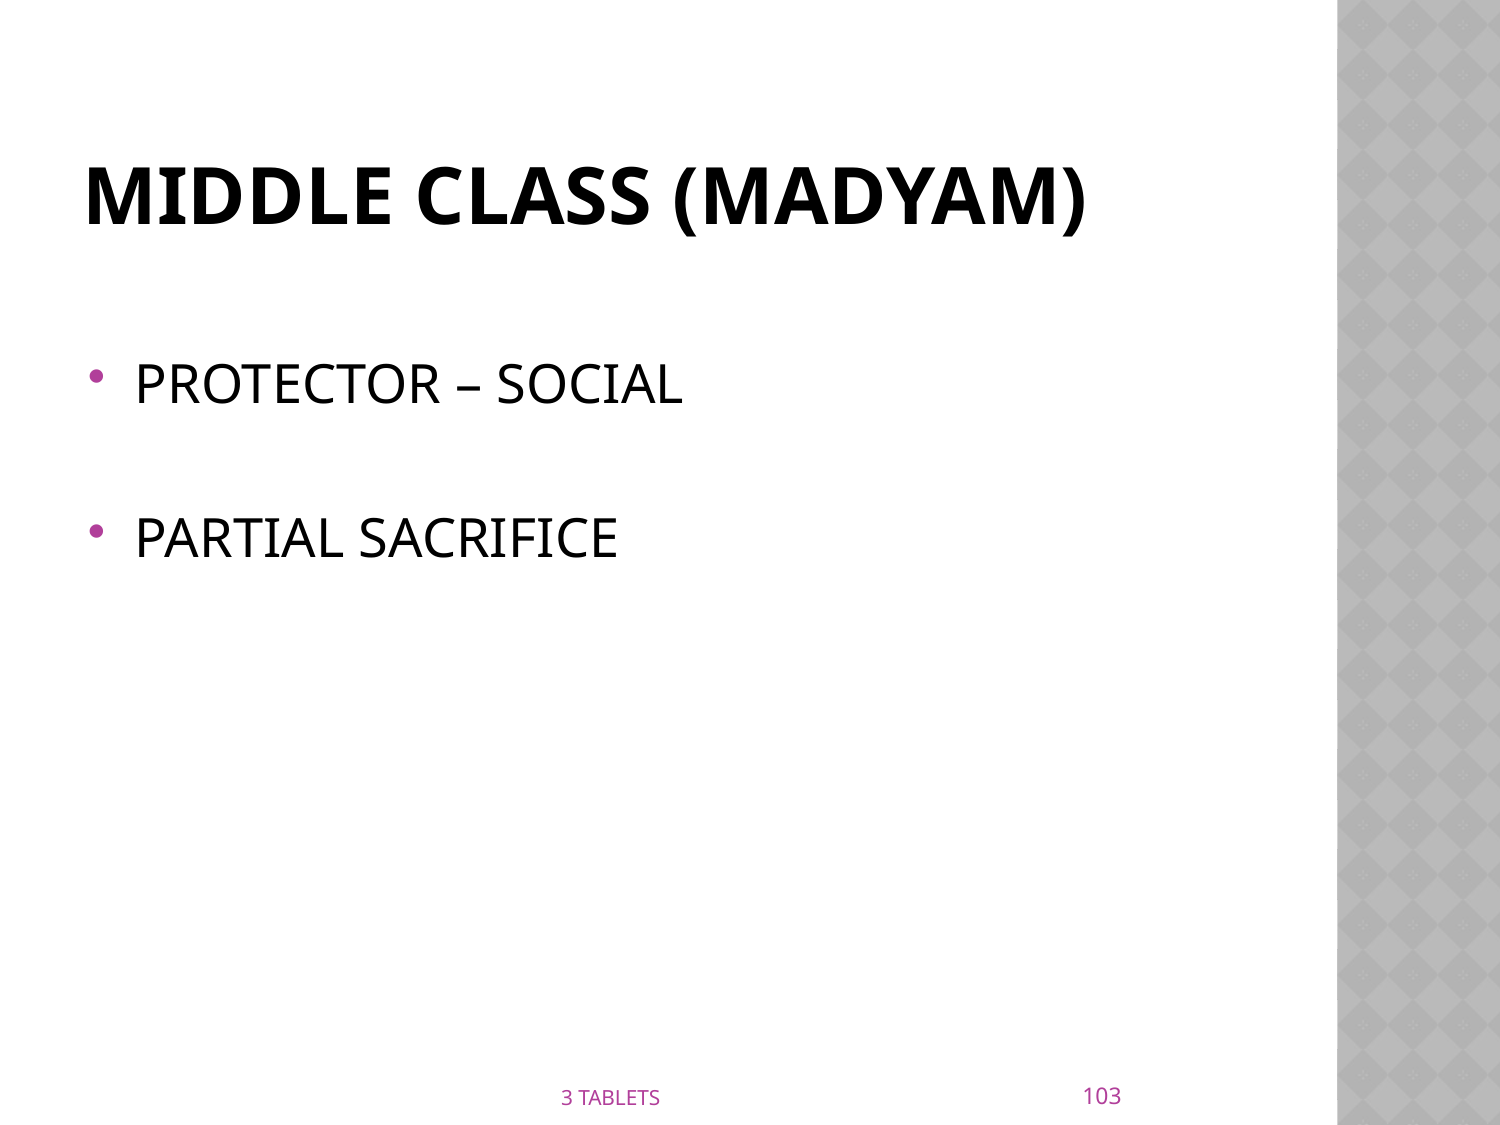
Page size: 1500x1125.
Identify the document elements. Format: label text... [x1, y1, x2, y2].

footer 3 TABLETS [75, 1075, 675, 1114]
title MIDDLE CLASS (MADYAM) [75, 52, 1263, 240]
slide_number 103 [1025, 1075, 1122, 1113]
list PROTECTOR – SOCIAL PARTIAL SACRIFICE [75, 264, 1263, 1059]
